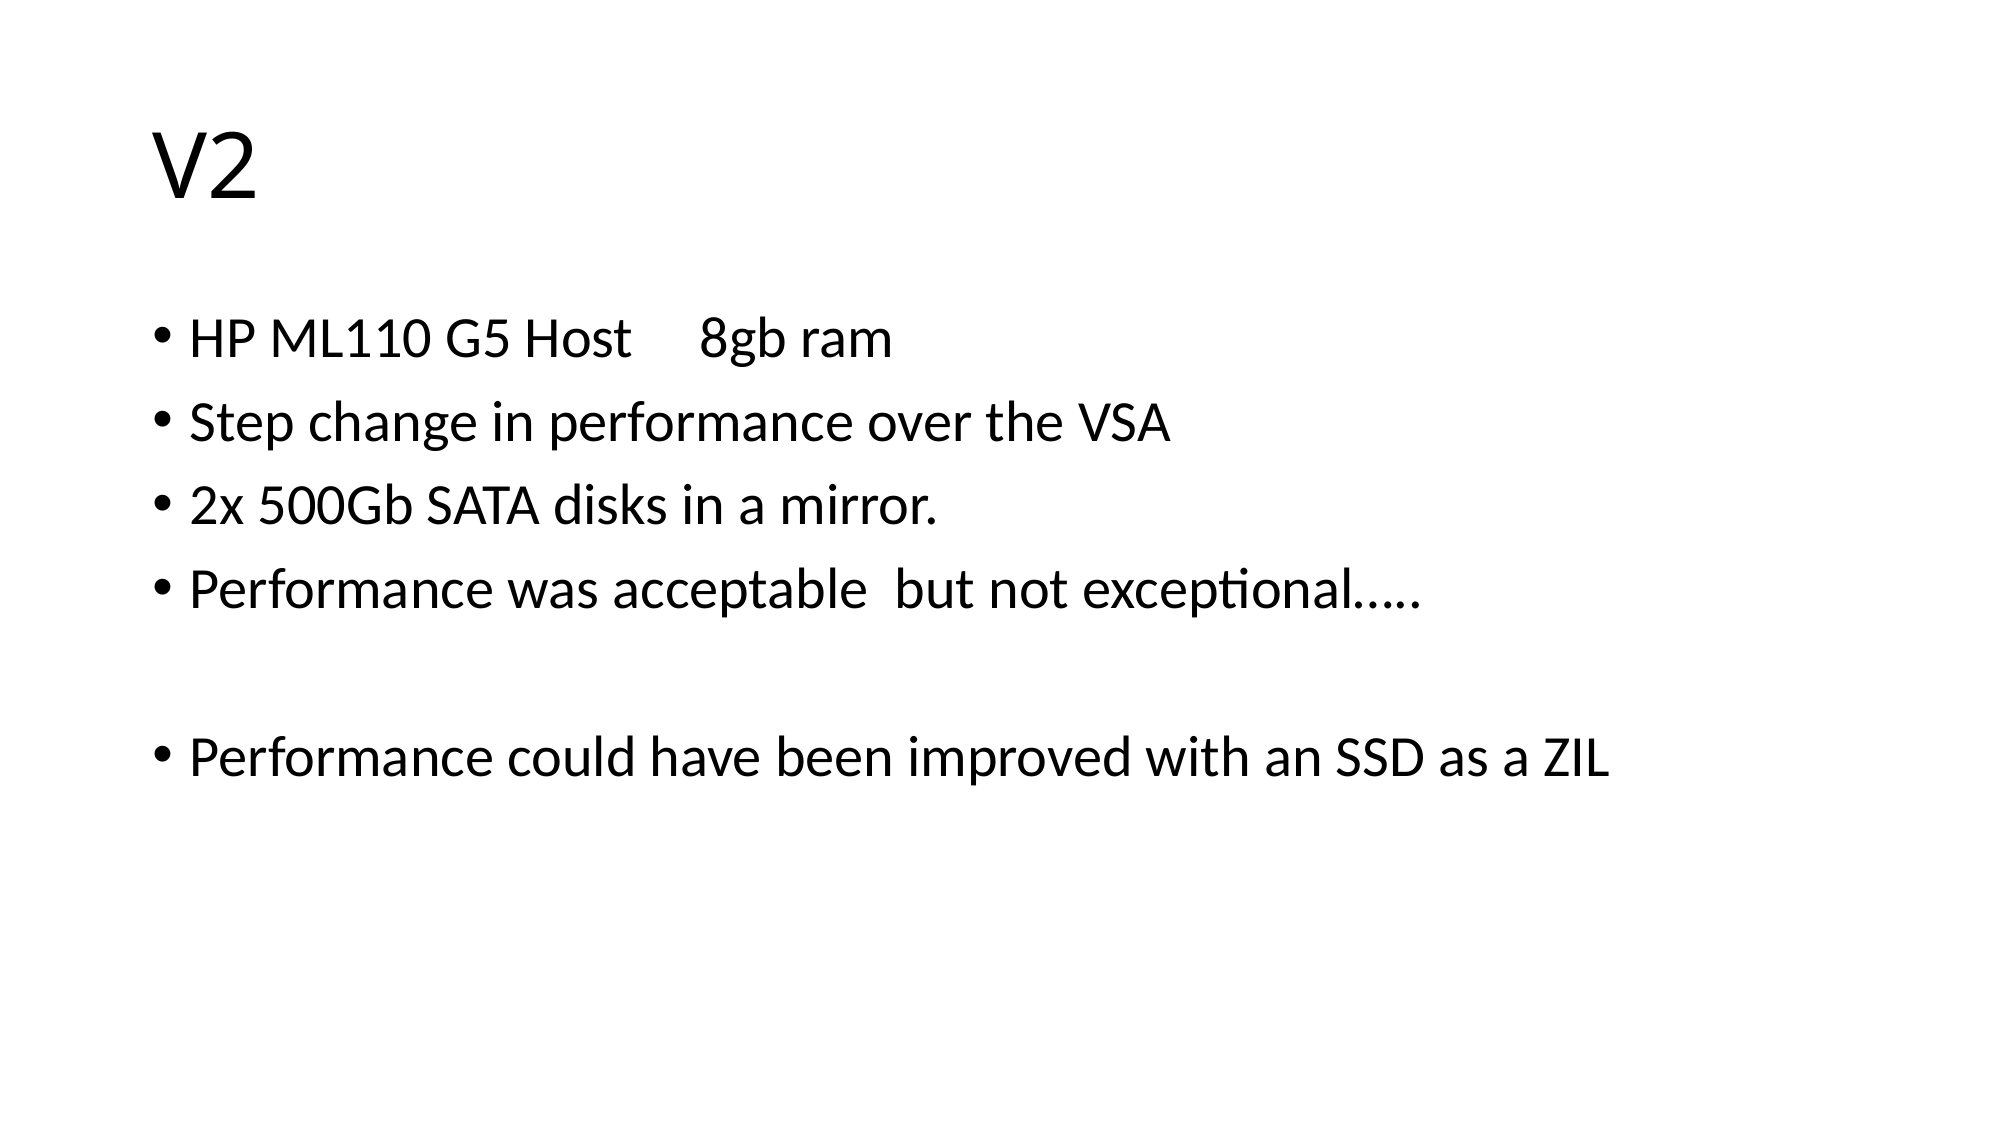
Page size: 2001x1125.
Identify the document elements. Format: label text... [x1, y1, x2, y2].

title V2 [137, 59, 1863, 278]
list HP ML110 G5 Host 8gb ram Step change in performance over the VSA 2x 500Gb SATA disks in a mirror. Performance was acceptable but not exceptional….. Performance could have been improved with an SSD as a ZIL [137, 299, 1863, 1014]
